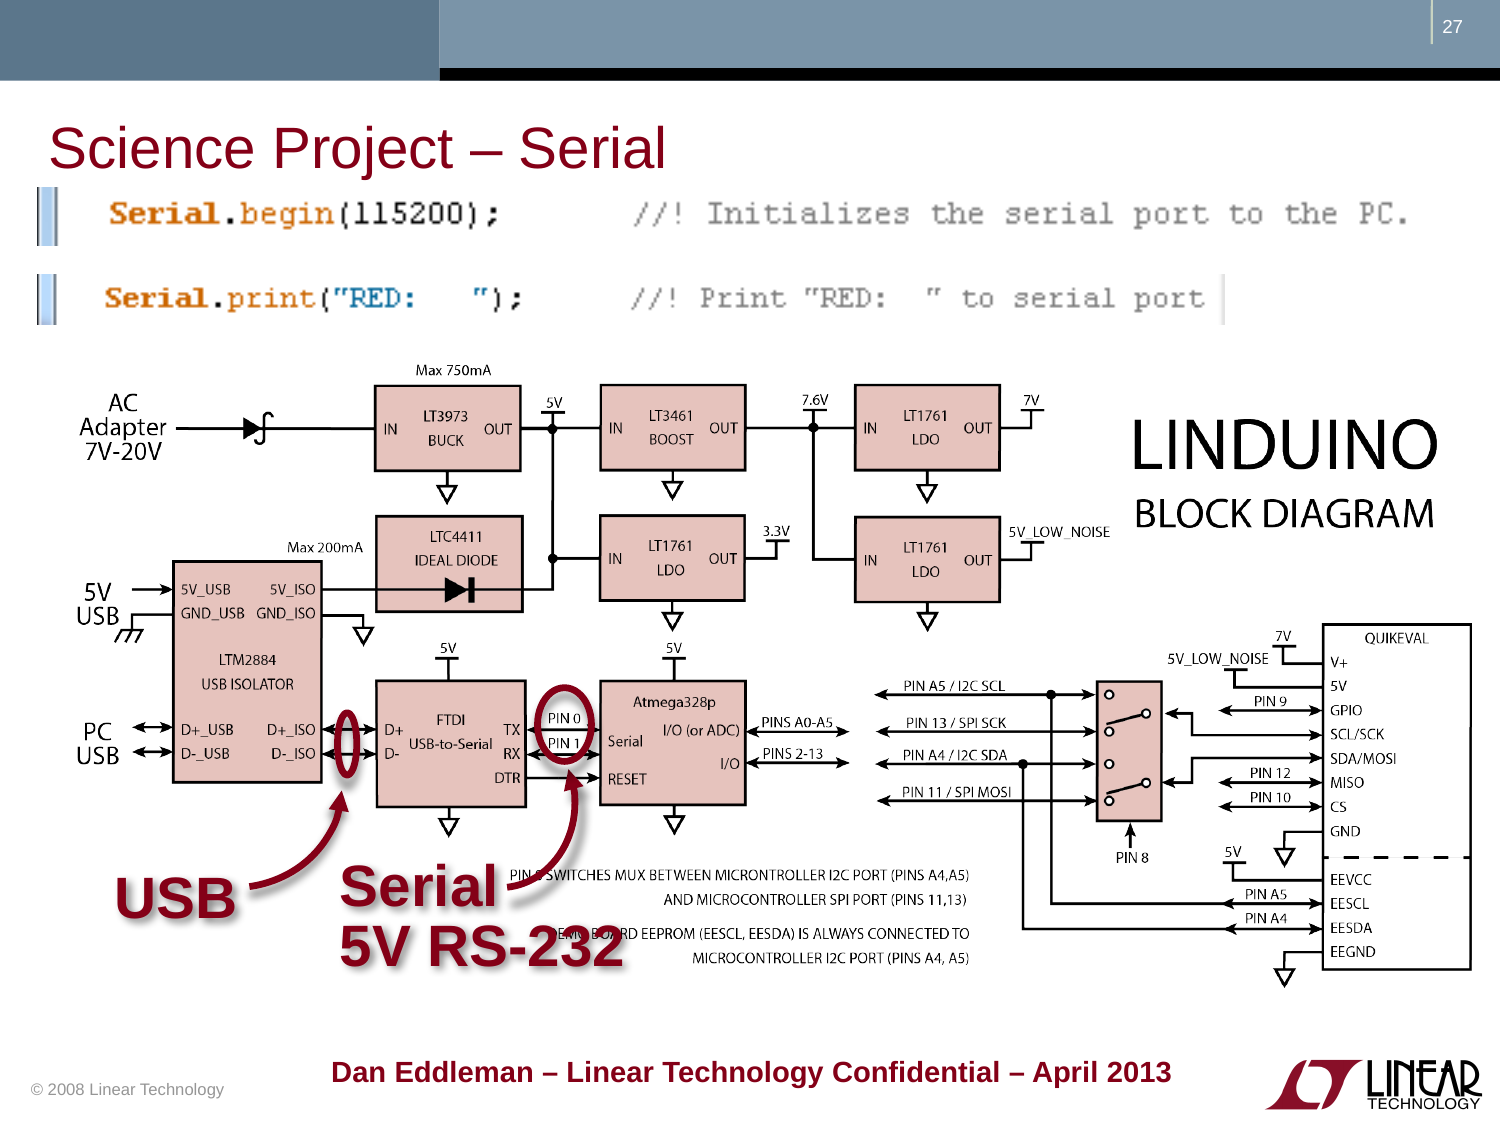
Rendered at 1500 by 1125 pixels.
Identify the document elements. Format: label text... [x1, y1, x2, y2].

footer Dan Eddleman – Linear Technology Confidential – April 2013 [241, 1042, 1263, 1103]
title Science Project – Serial [33, 113, 1477, 189]
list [74, 362, 1473, 988]
picture [37, 274, 1226, 326]
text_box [424, 687, 592, 888]
picture [1262, 1055, 1485, 1113]
picture [37, 187, 1438, 247]
